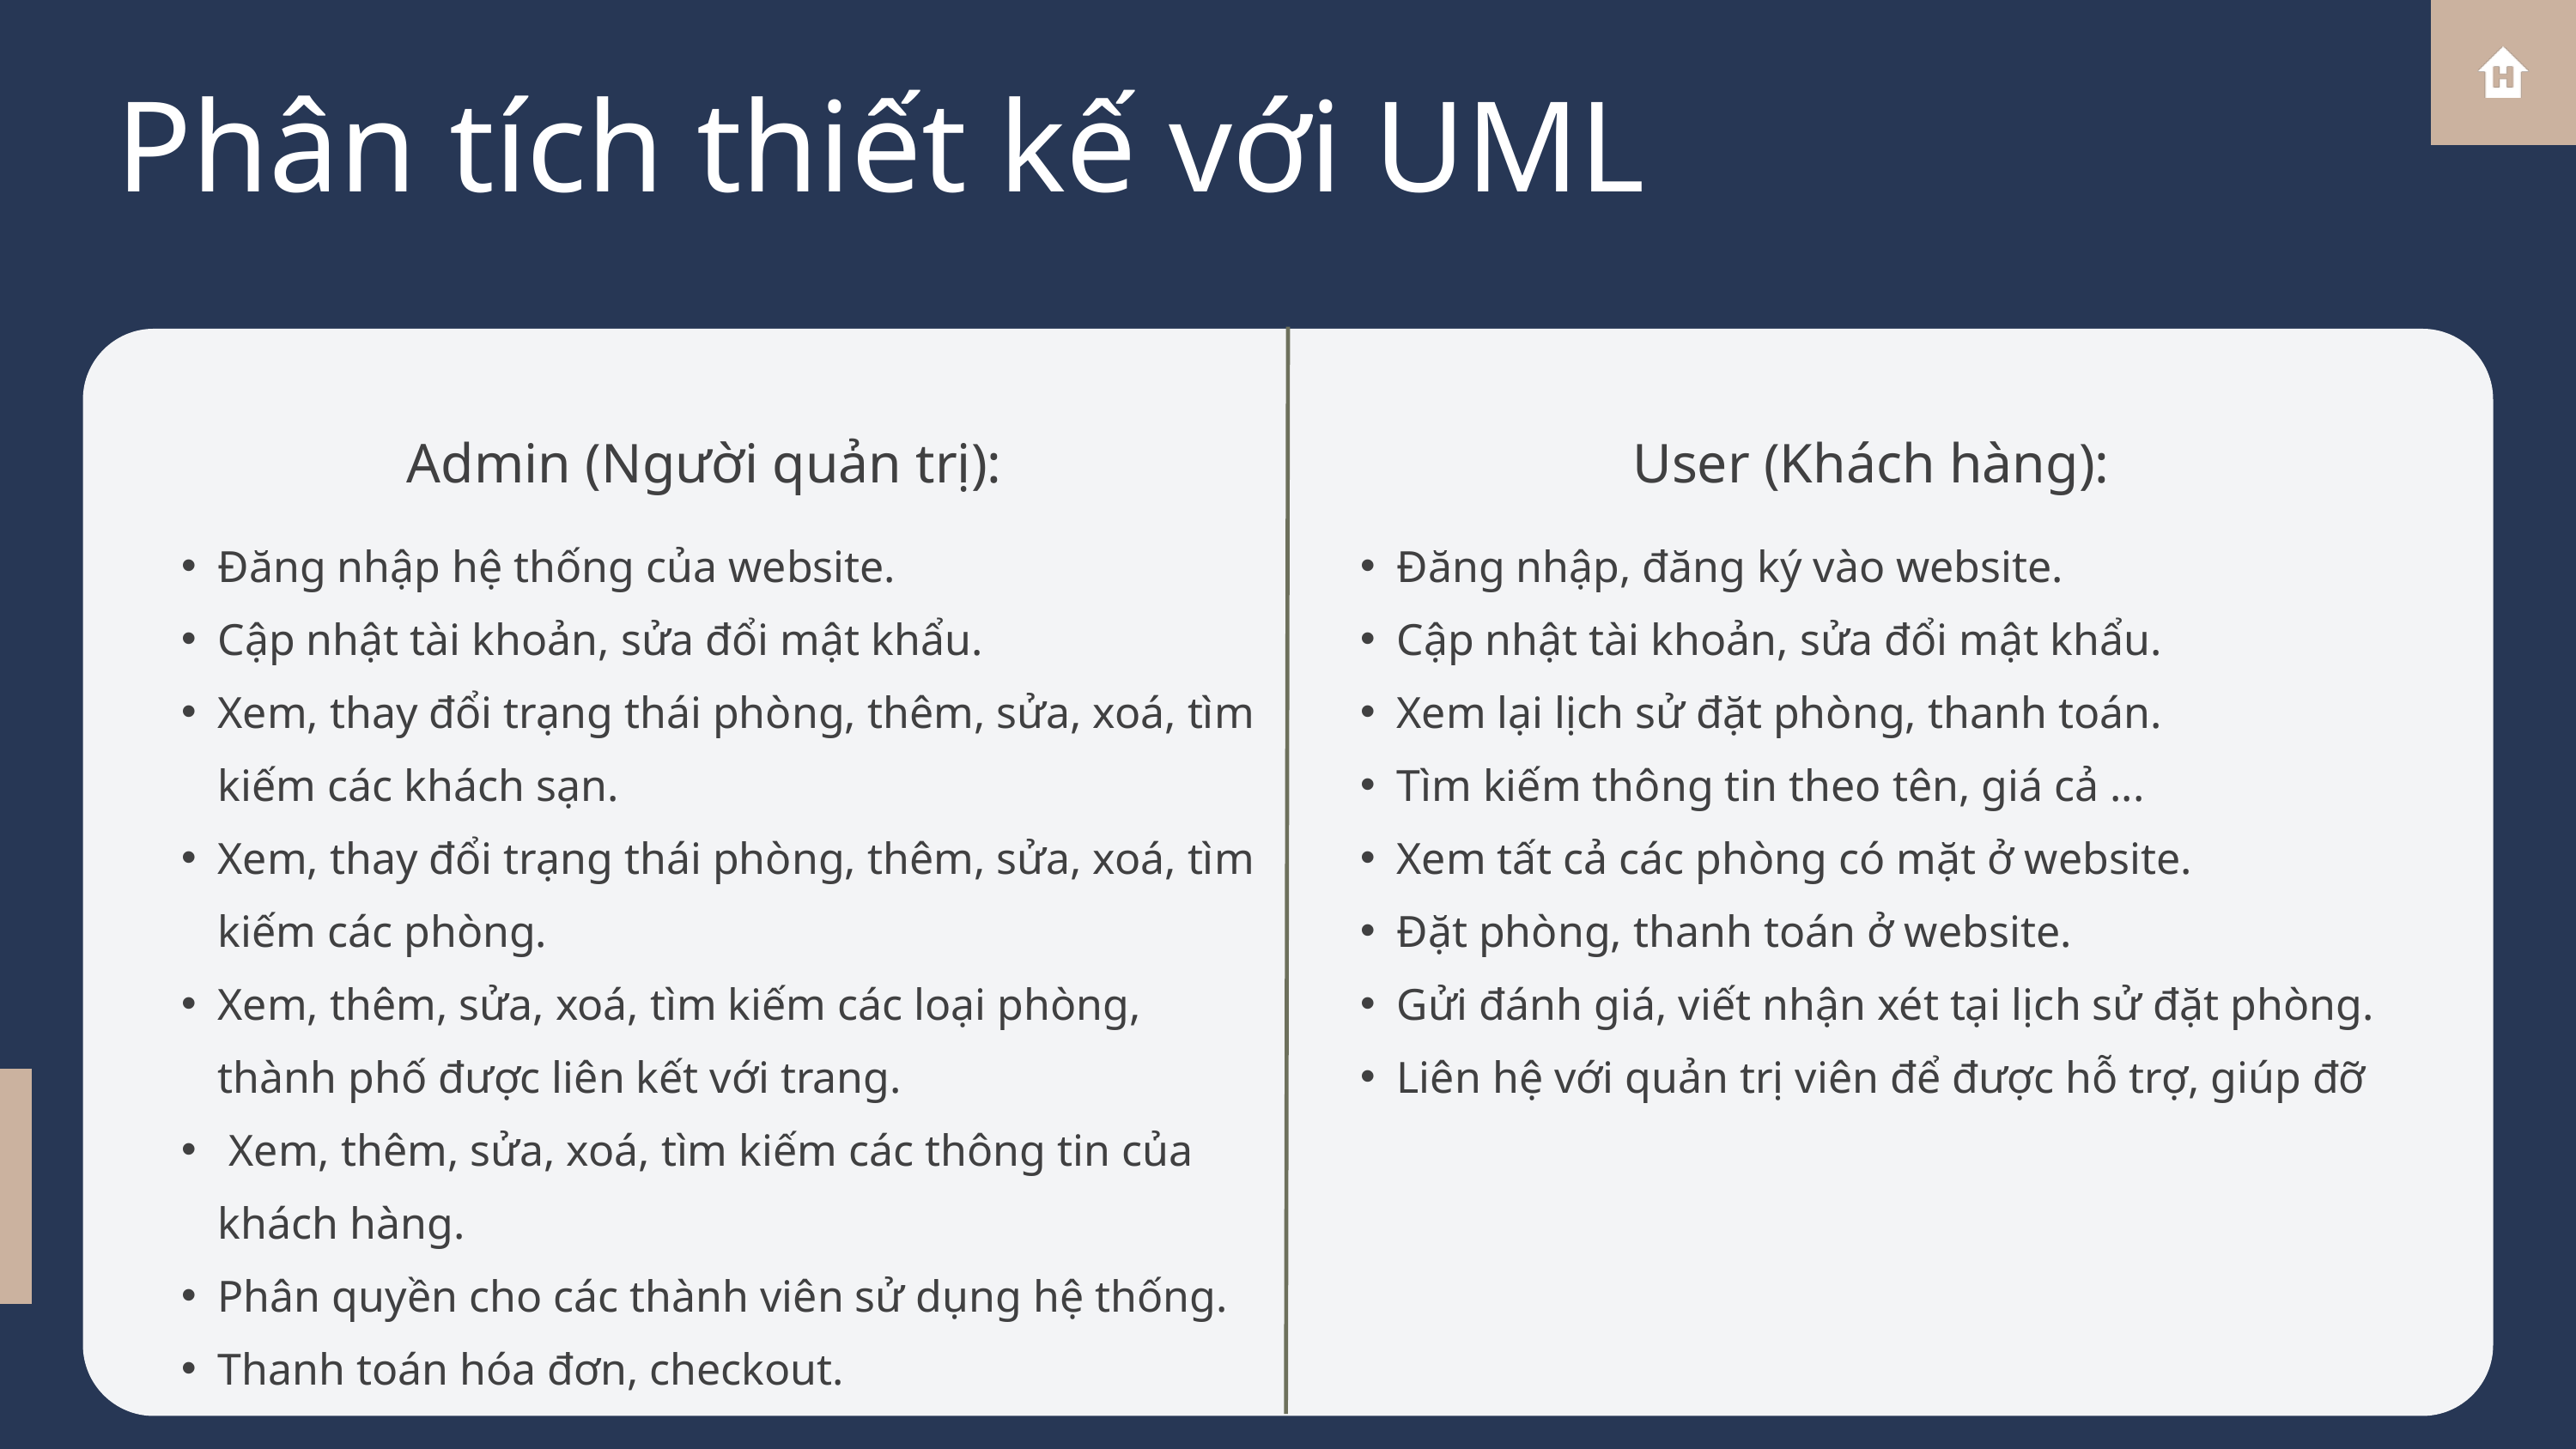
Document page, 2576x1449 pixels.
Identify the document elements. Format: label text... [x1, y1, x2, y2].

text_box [2430, 0, 2576, 145]
text_box Phân tích thiết kế với UML [116, 79, 2299, 218]
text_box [82, 328, 2494, 1416]
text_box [0, 1069, 32, 1304]
